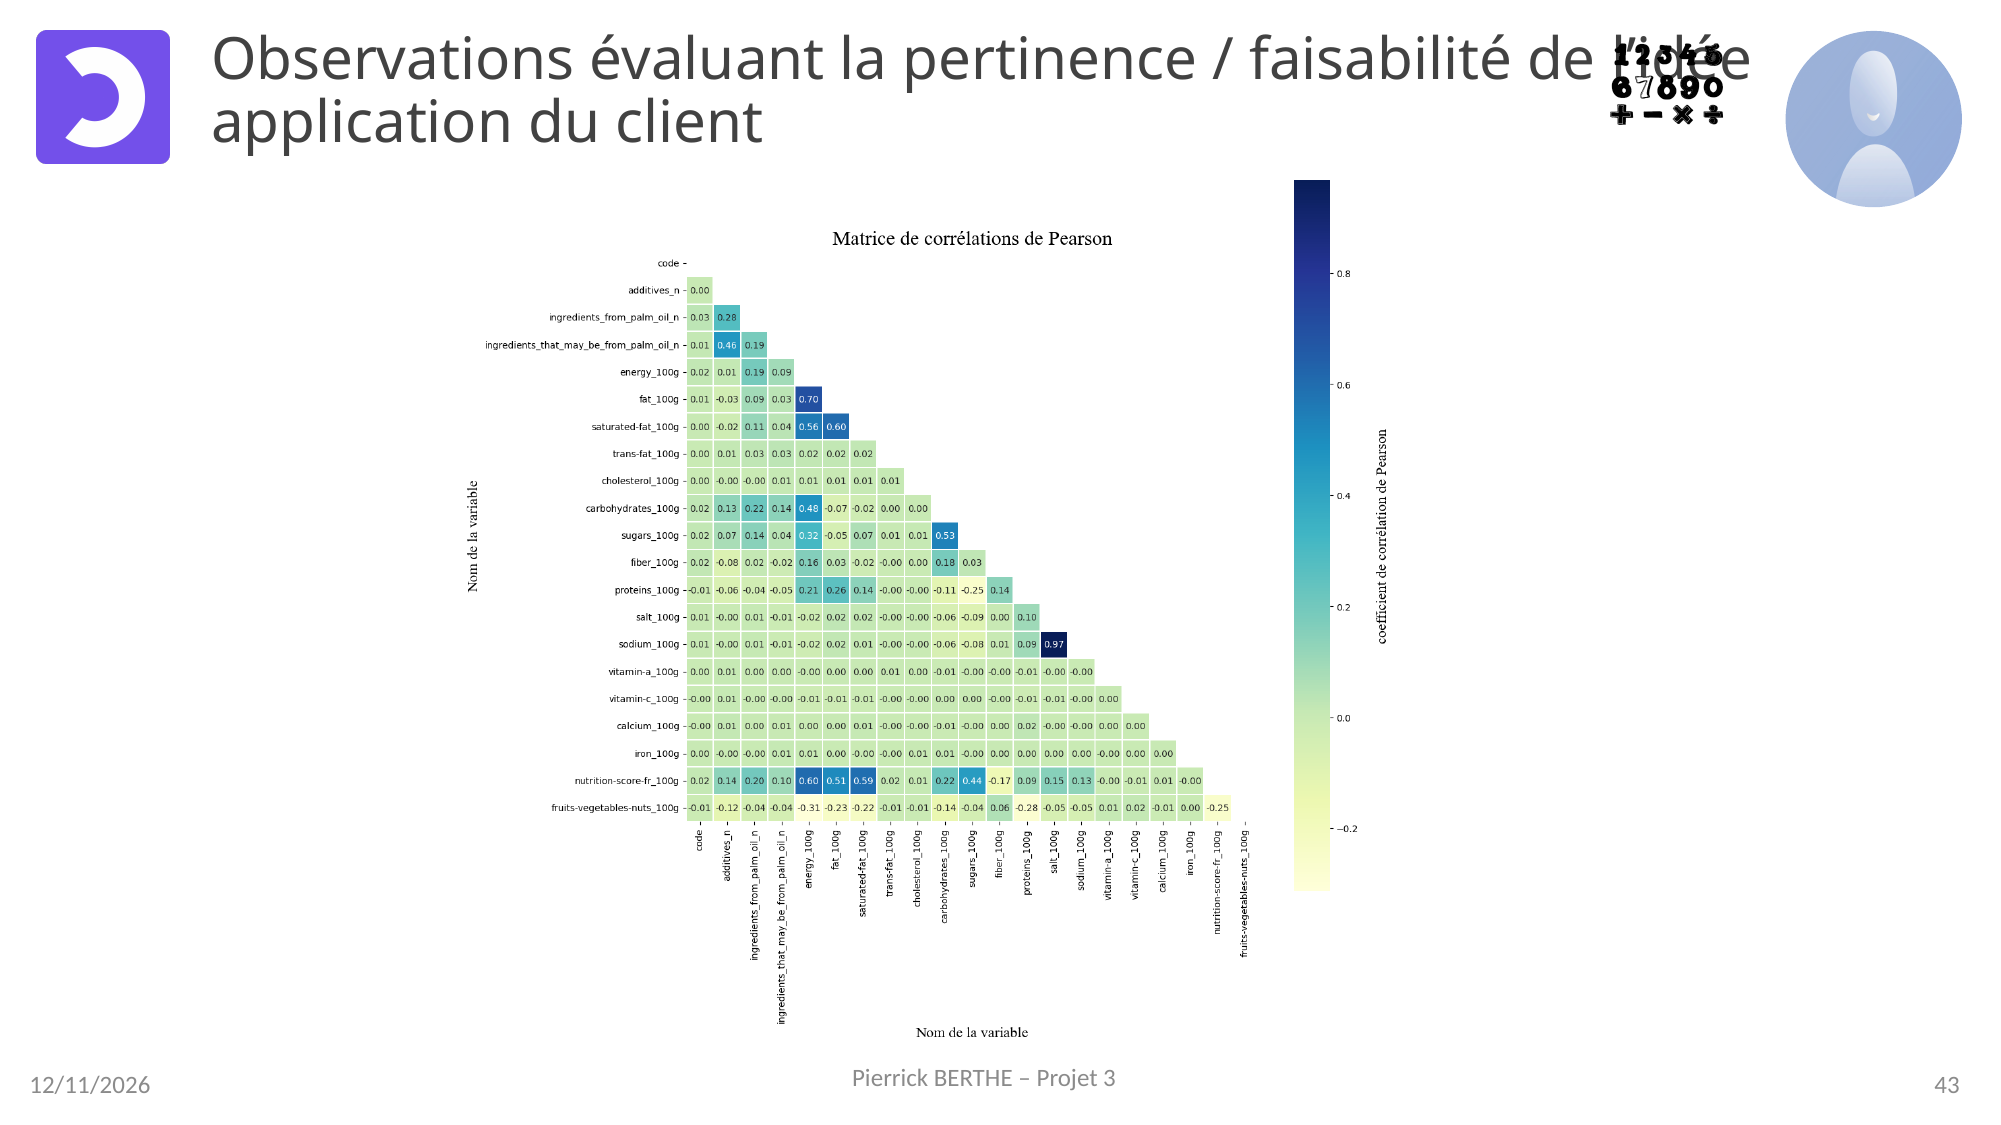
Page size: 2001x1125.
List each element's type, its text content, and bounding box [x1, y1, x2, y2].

picture [1607, 41, 1726, 127]
picture [36, 30, 170, 164]
text_box Observations évaluant la pertinence / faisabilité de l’idée application du client [196, 34, 1800, 163]
picture [461, 174, 1396, 1046]
picture [1797, 30, 1962, 208]
